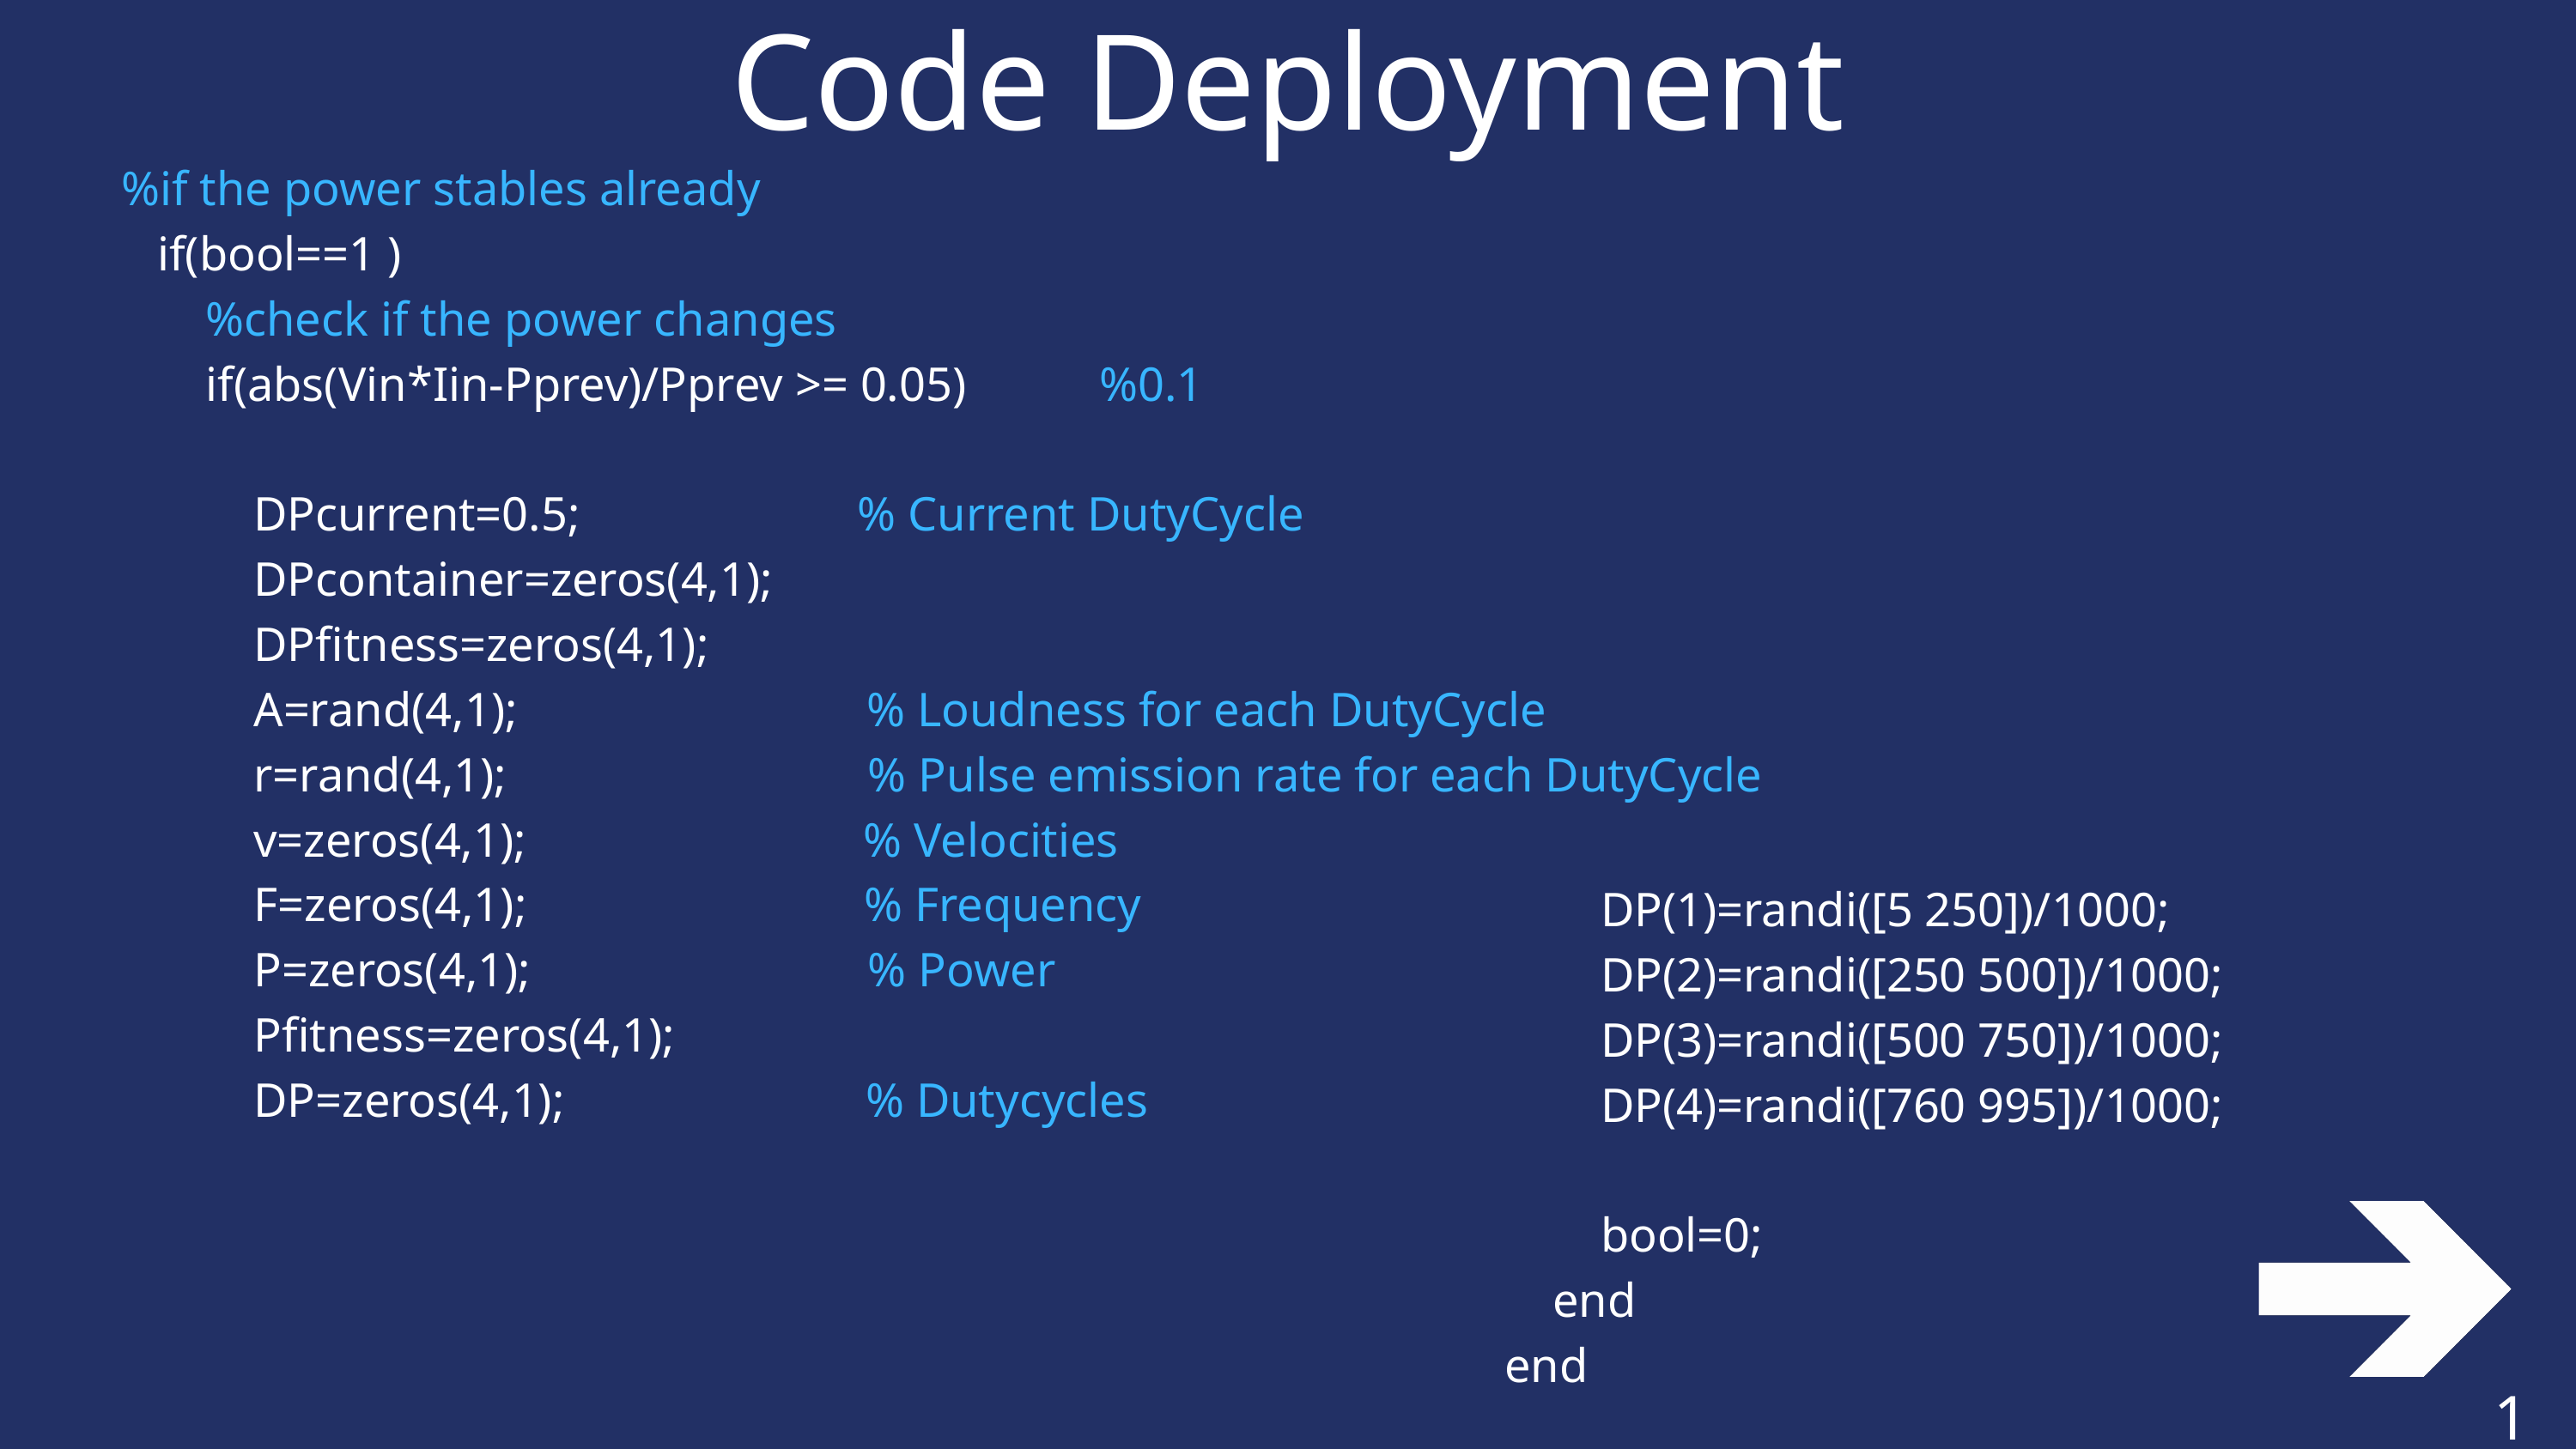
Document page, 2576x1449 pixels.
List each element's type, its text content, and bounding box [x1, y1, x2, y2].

text_box %if the power stables already if(bool==1 ) %check if the power changes if(abs(Vin*Iin-Pprev)/Pprev >= 0.05) %0.1 DPcurrent=0.5; % Current DutyCycle DPcontainer=zeros(4,1); DPfitness=zeros(4,1); A=rand(4,1); % Loudness for each DutyCycle r=rand(4,1); % Pulse emission rate for each DutyCycle v=zeros(4,1); % Velocities F=zeros(4,1); % Frequency P=zeros(4,1); % Power Pfitness=zeros(4,1); DP=zeros(4,1); % Dutycycles [109, 149, 2131, 1127]
text_box Code Deployment [641, 10, 1935, 149]
text_box 15 [2476, 1367, 2546, 1449]
text_box [2258, 1201, 2512, 1377]
text_box DP(1)=randi([5 250])/1000; DP(2)=randi([250 500])/1000; DP(3)=randi([500 750])/1000; DP(4)=randi([760 995])/1000; bool=0; end end [1456, 805, 2576, 1449]
